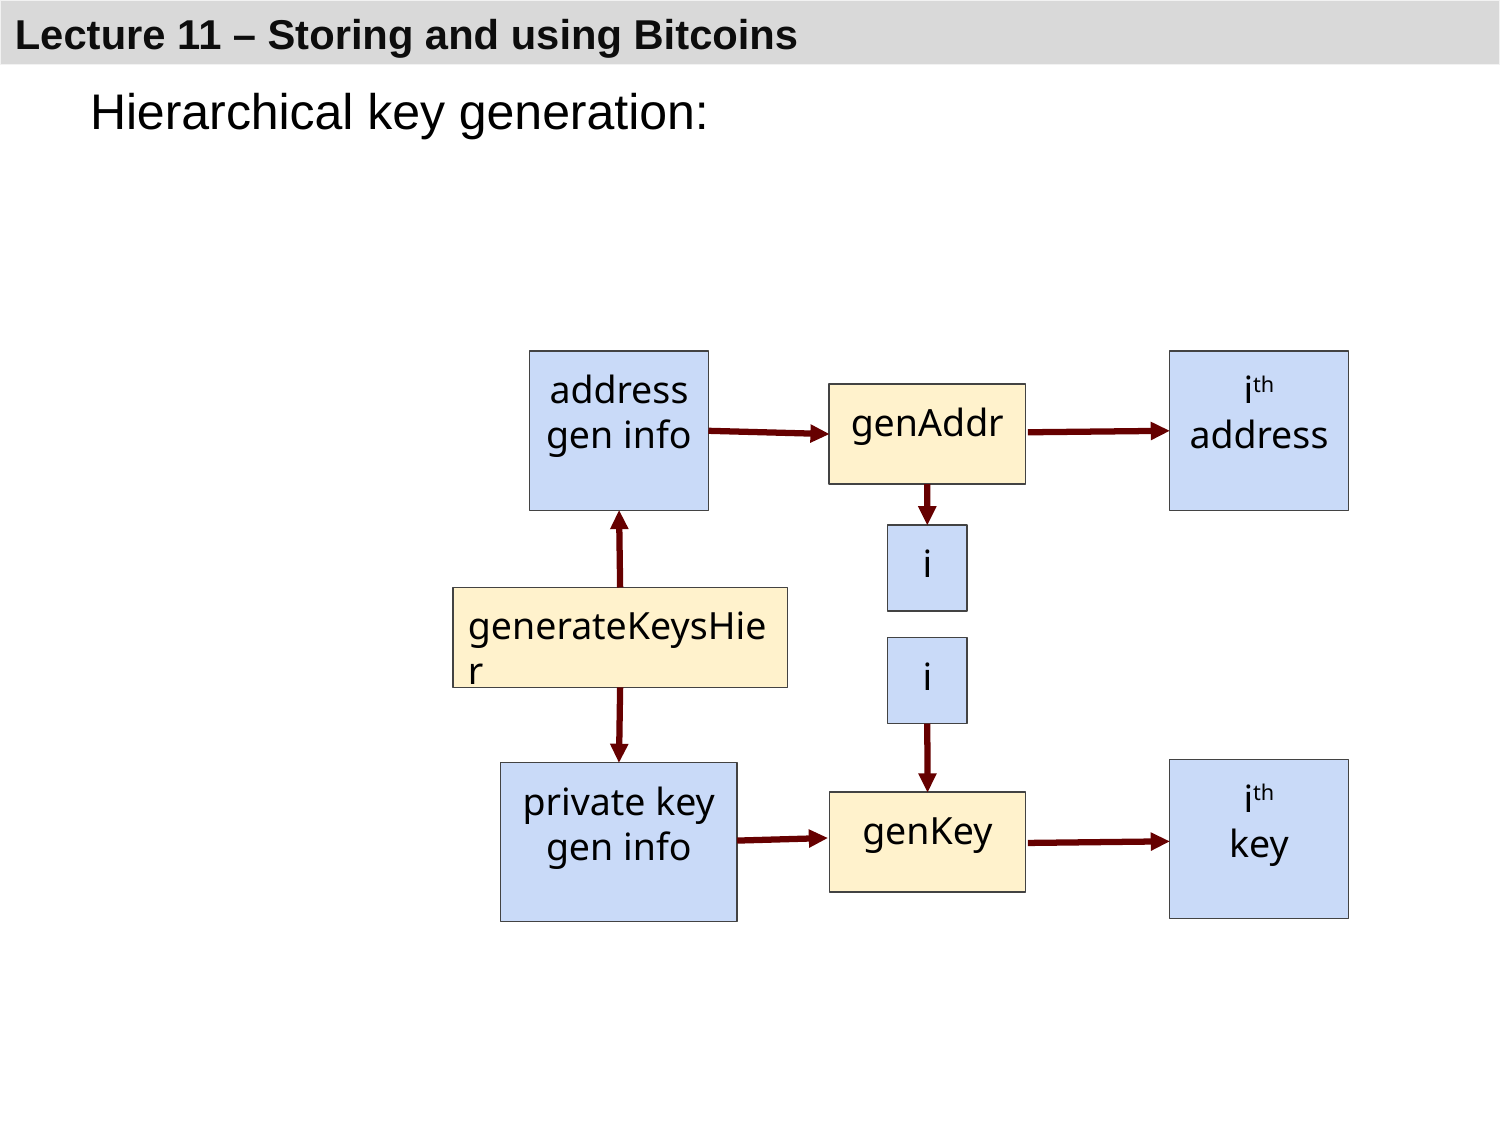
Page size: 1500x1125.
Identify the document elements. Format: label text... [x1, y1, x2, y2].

text_box i [887, 637, 968, 724]
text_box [736, 837, 828, 841]
text_box private key gen info [500, 762, 738, 922]
list Hierarchical key generation: [75, 64, 1425, 195]
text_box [708, 430, 830, 435]
text_box i [887, 525, 968, 611]
text_box ith address [1169, 351, 1349, 511]
text_box address gen info [529, 351, 709, 511]
text_box generateKeysHier [452, 587, 788, 688]
text_box genAddr [829, 384, 1026, 485]
text_box genKey [829, 792, 1026, 893]
text_box ith key [1169, 759, 1349, 919]
